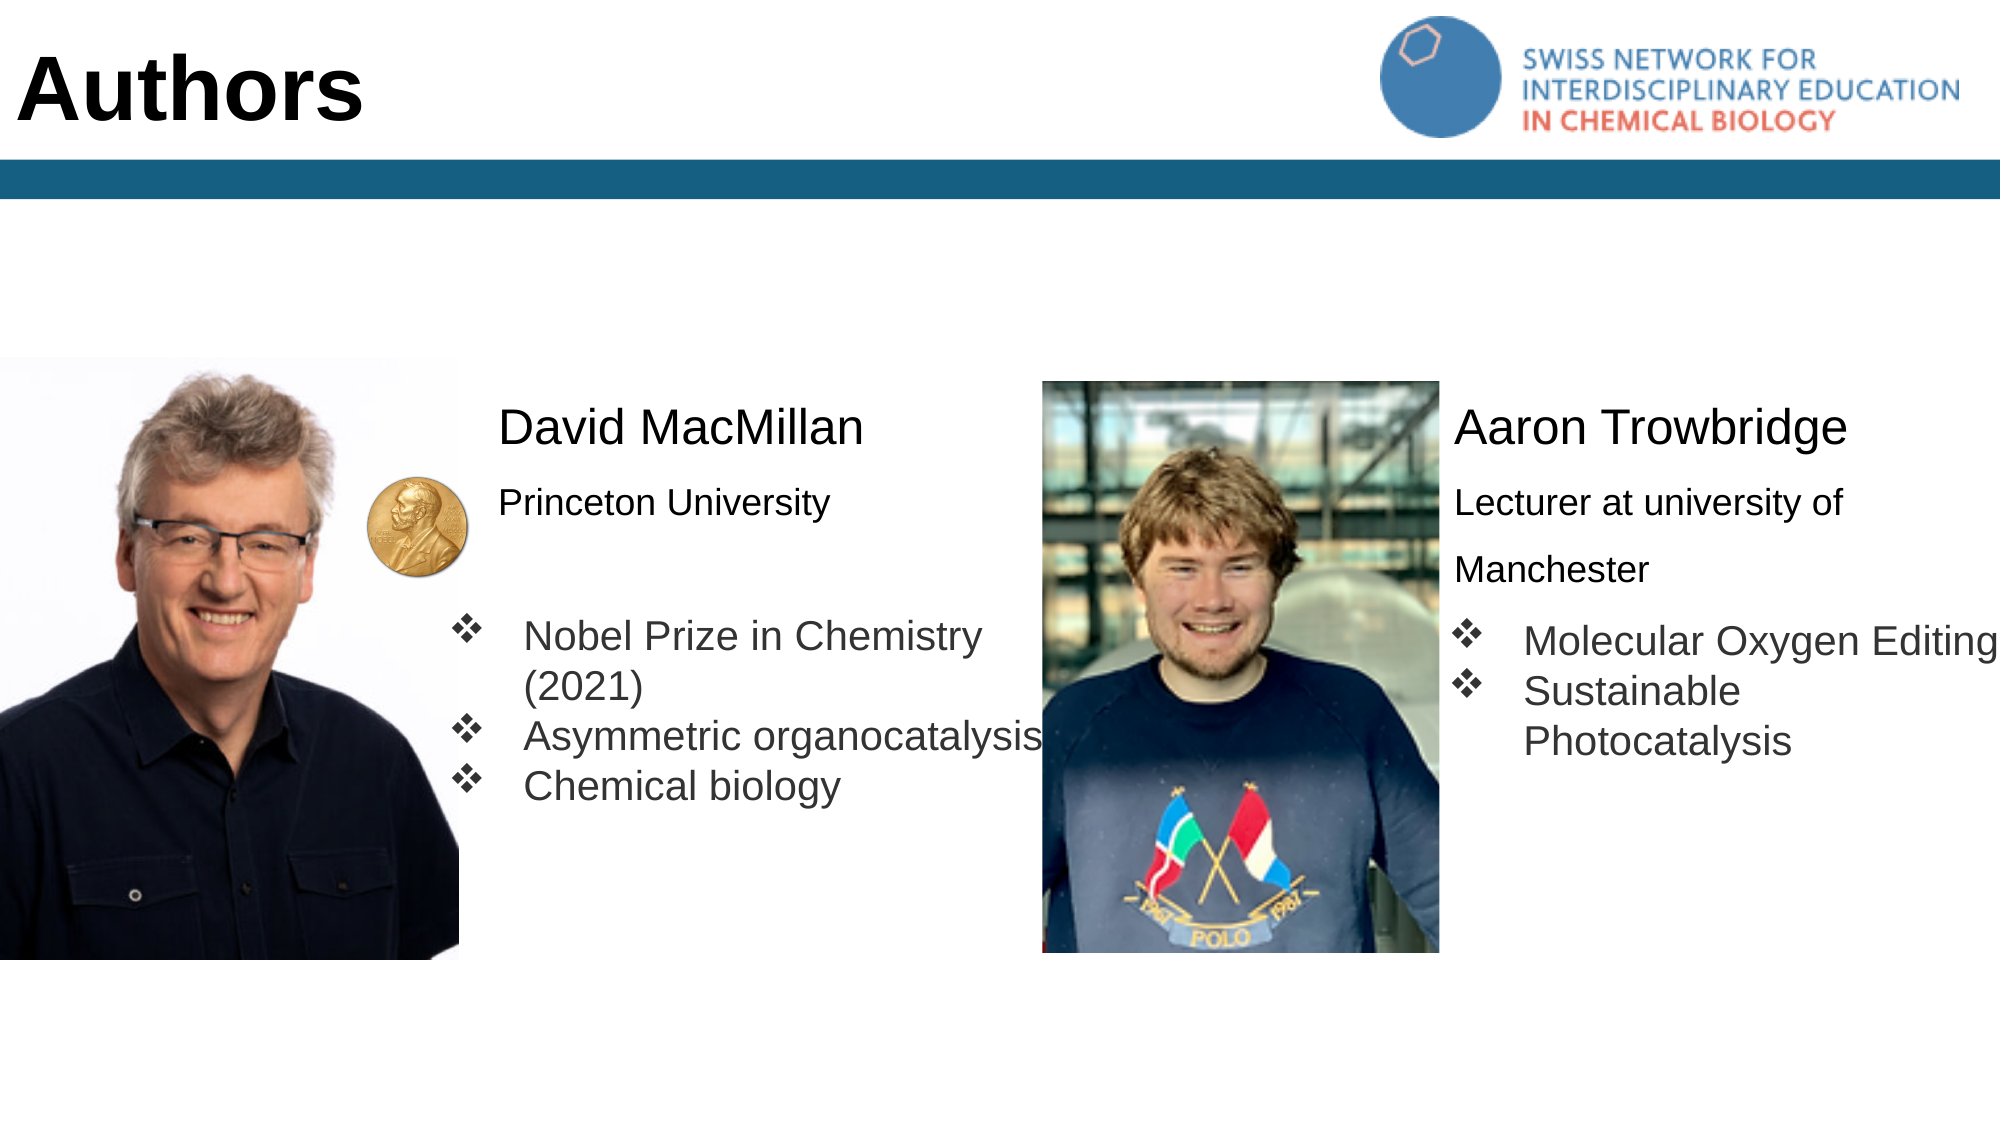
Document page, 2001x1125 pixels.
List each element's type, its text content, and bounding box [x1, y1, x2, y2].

picture [0, 357, 471, 961]
text_box [0, 158, 2000, 201]
text_box Aaron Trowbridge Lecturer at university of Manchester [1439, 357, 2000, 598]
text_box Nobel Prize in Chemistry (2021) Asymmetric organocatalysis Chemical biology [471, 601, 1041, 817]
title Authors [0, 0, 1725, 200]
text_box David MacMillan Princeton University [483, 357, 1117, 530]
text_box Molecular Oxygen Editing Sustainable Photocatalysis [1440, 606, 2000, 772]
picture [1041, 381, 1440, 954]
picture [1379, 15, 1959, 138]
